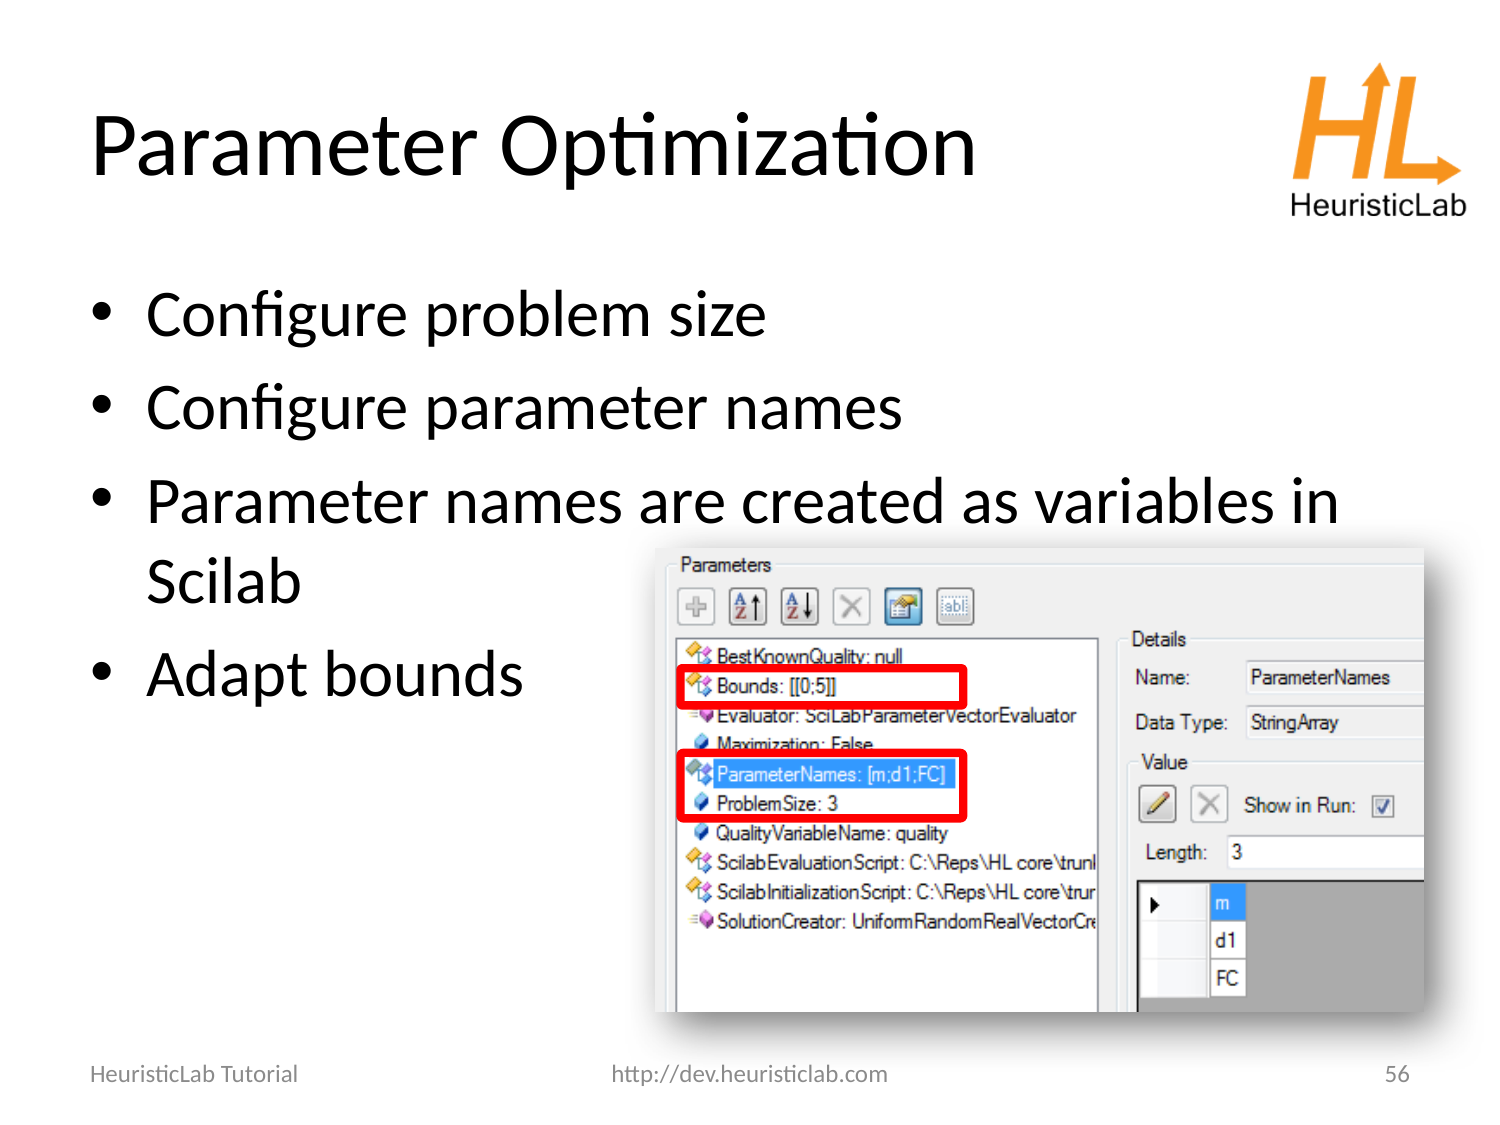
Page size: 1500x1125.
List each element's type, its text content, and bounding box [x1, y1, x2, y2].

slide_number 56 [1074, 1042, 1425, 1103]
title Parameter Optimization [75, 45, 1282, 233]
slide_number HeuristicLab Tutorial [75, 1042, 425, 1103]
list Configure problem size Configure parameter names Parameter names are created as variables in Scilab Adapt bounds [75, 262, 1425, 1005]
picture [1281, 27, 1474, 244]
footer http://dev.heuristiclab.com [512, 1042, 988, 1103]
picture [655, 548, 1424, 1012]
